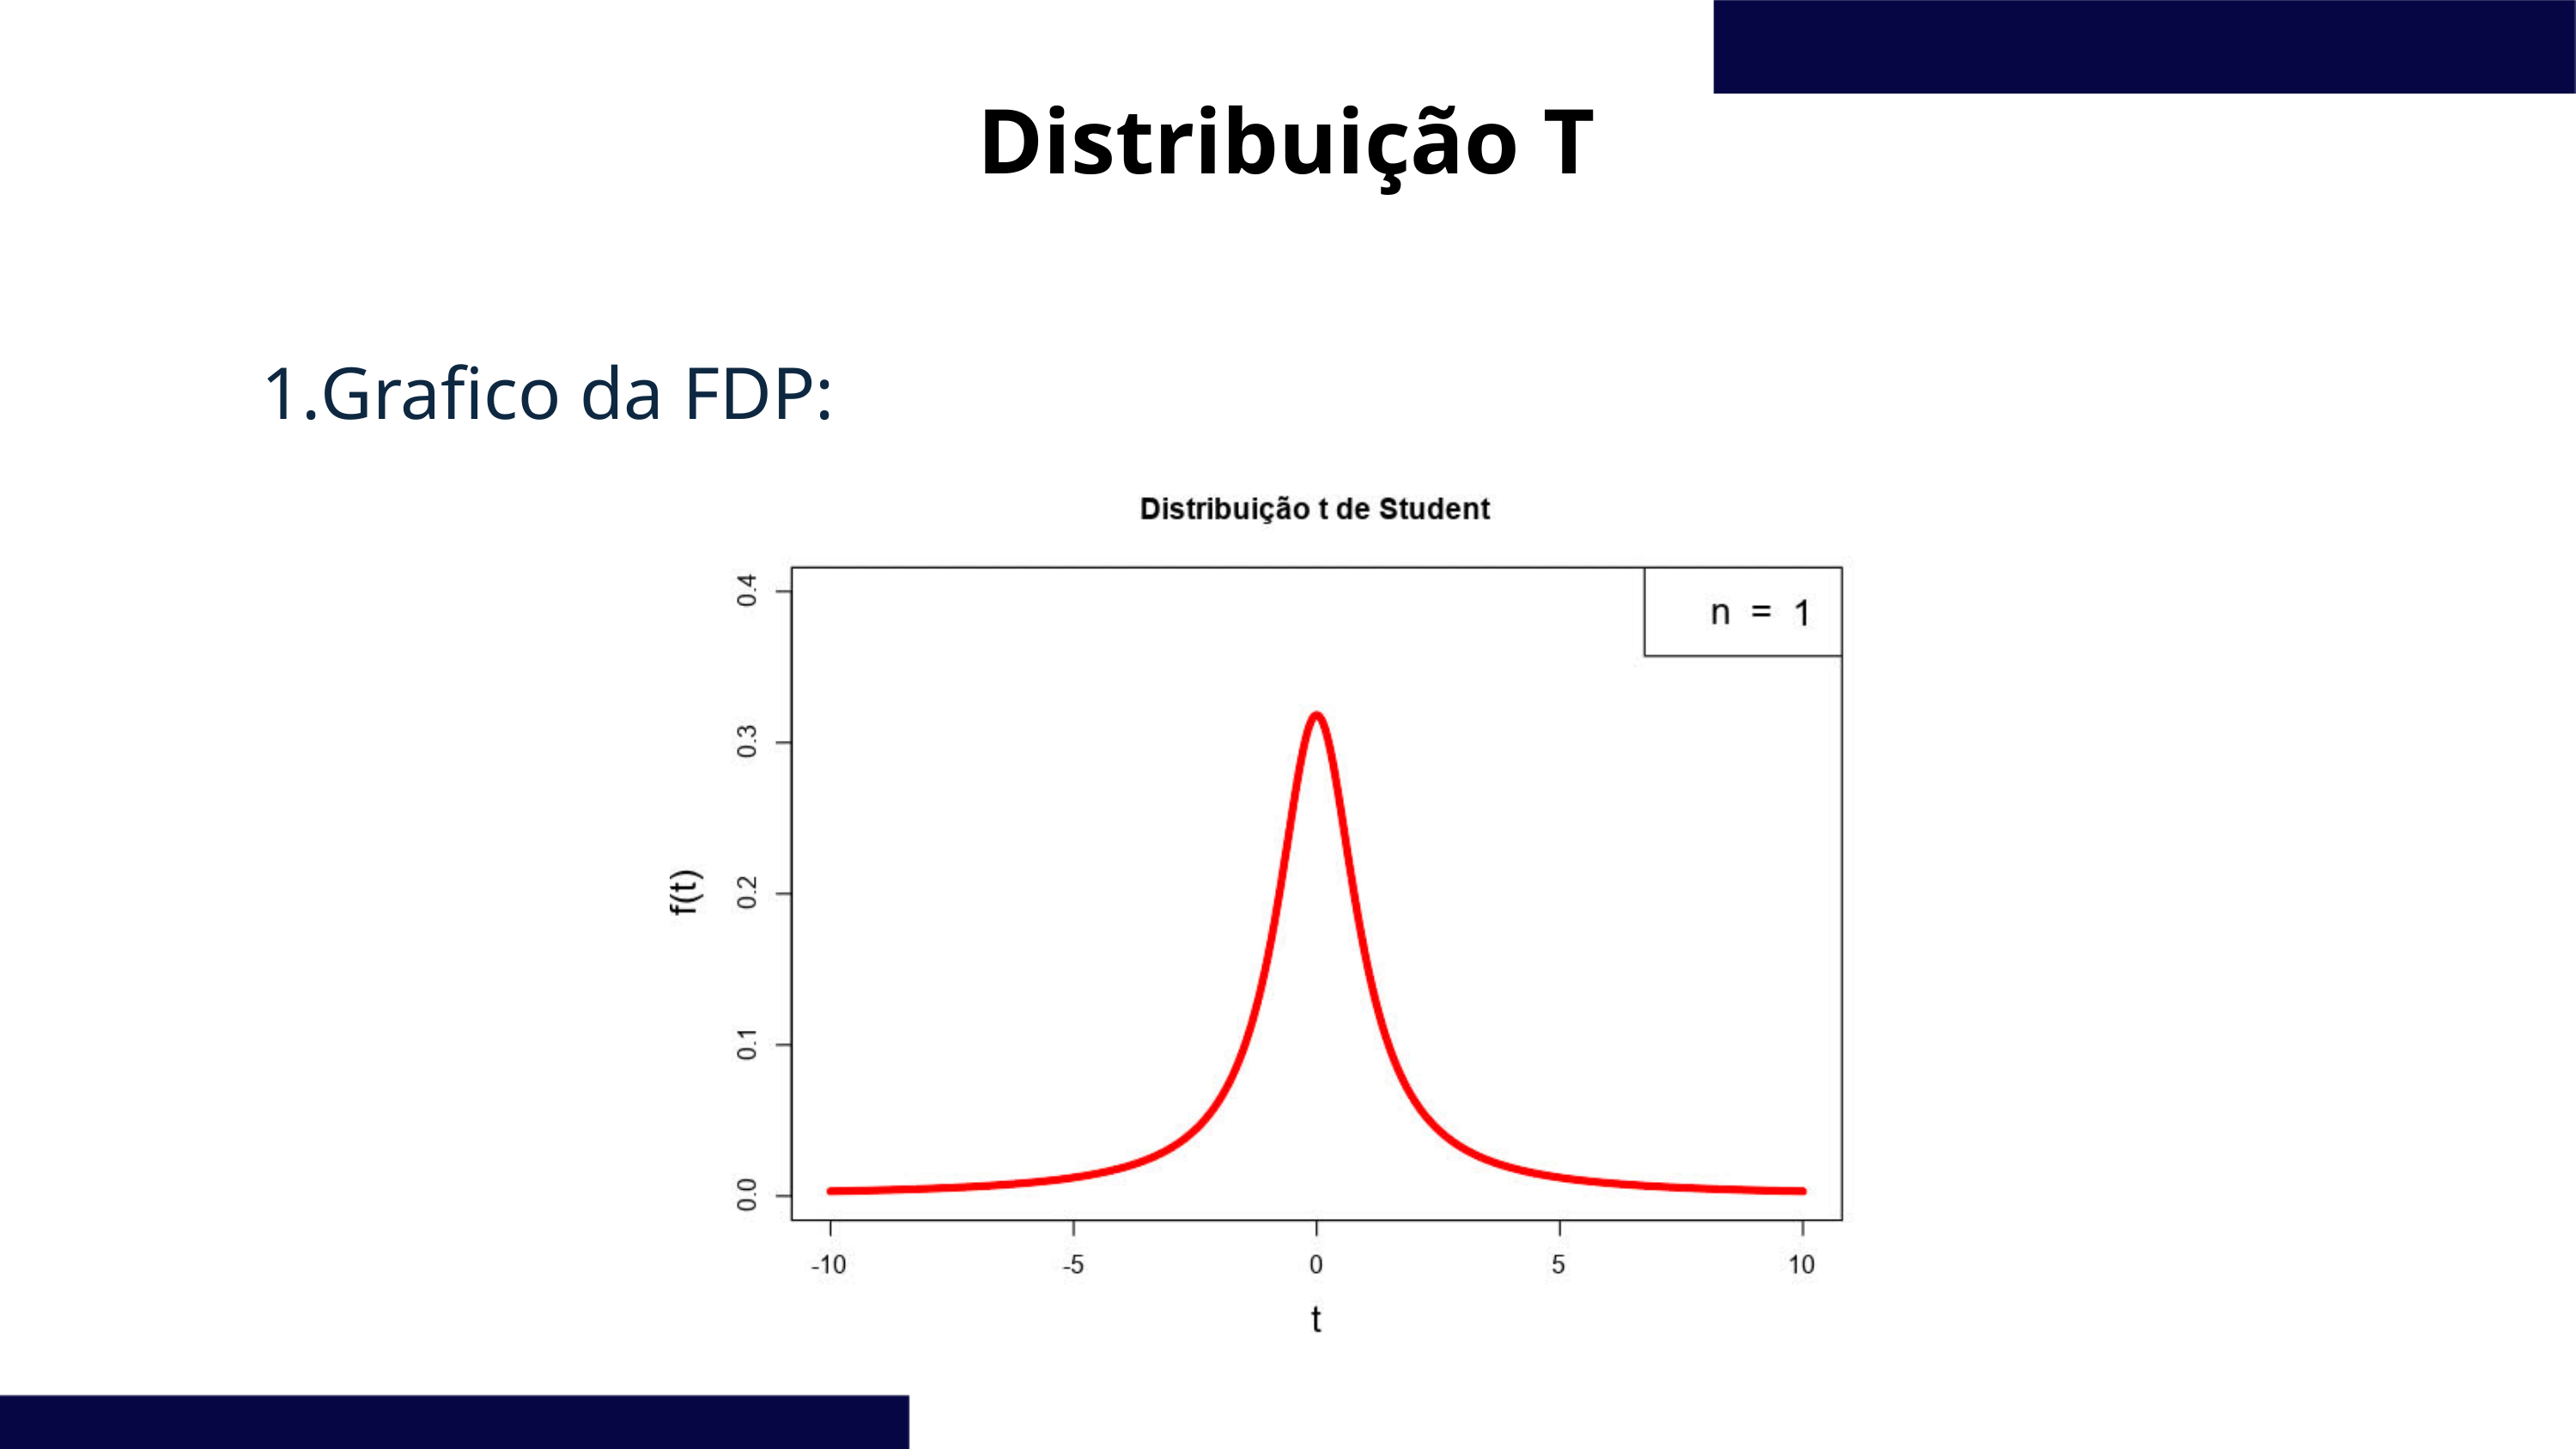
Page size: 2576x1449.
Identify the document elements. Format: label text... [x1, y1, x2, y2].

text_box [0, 1268, 933, 1449]
text_box [1713, 0, 2576, 94]
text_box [669, 446, 1904, 1371]
text_box Distribuição T [524, 103, 2050, 281]
text_box Grafico da FDP: [227, 347, 2347, 433]
